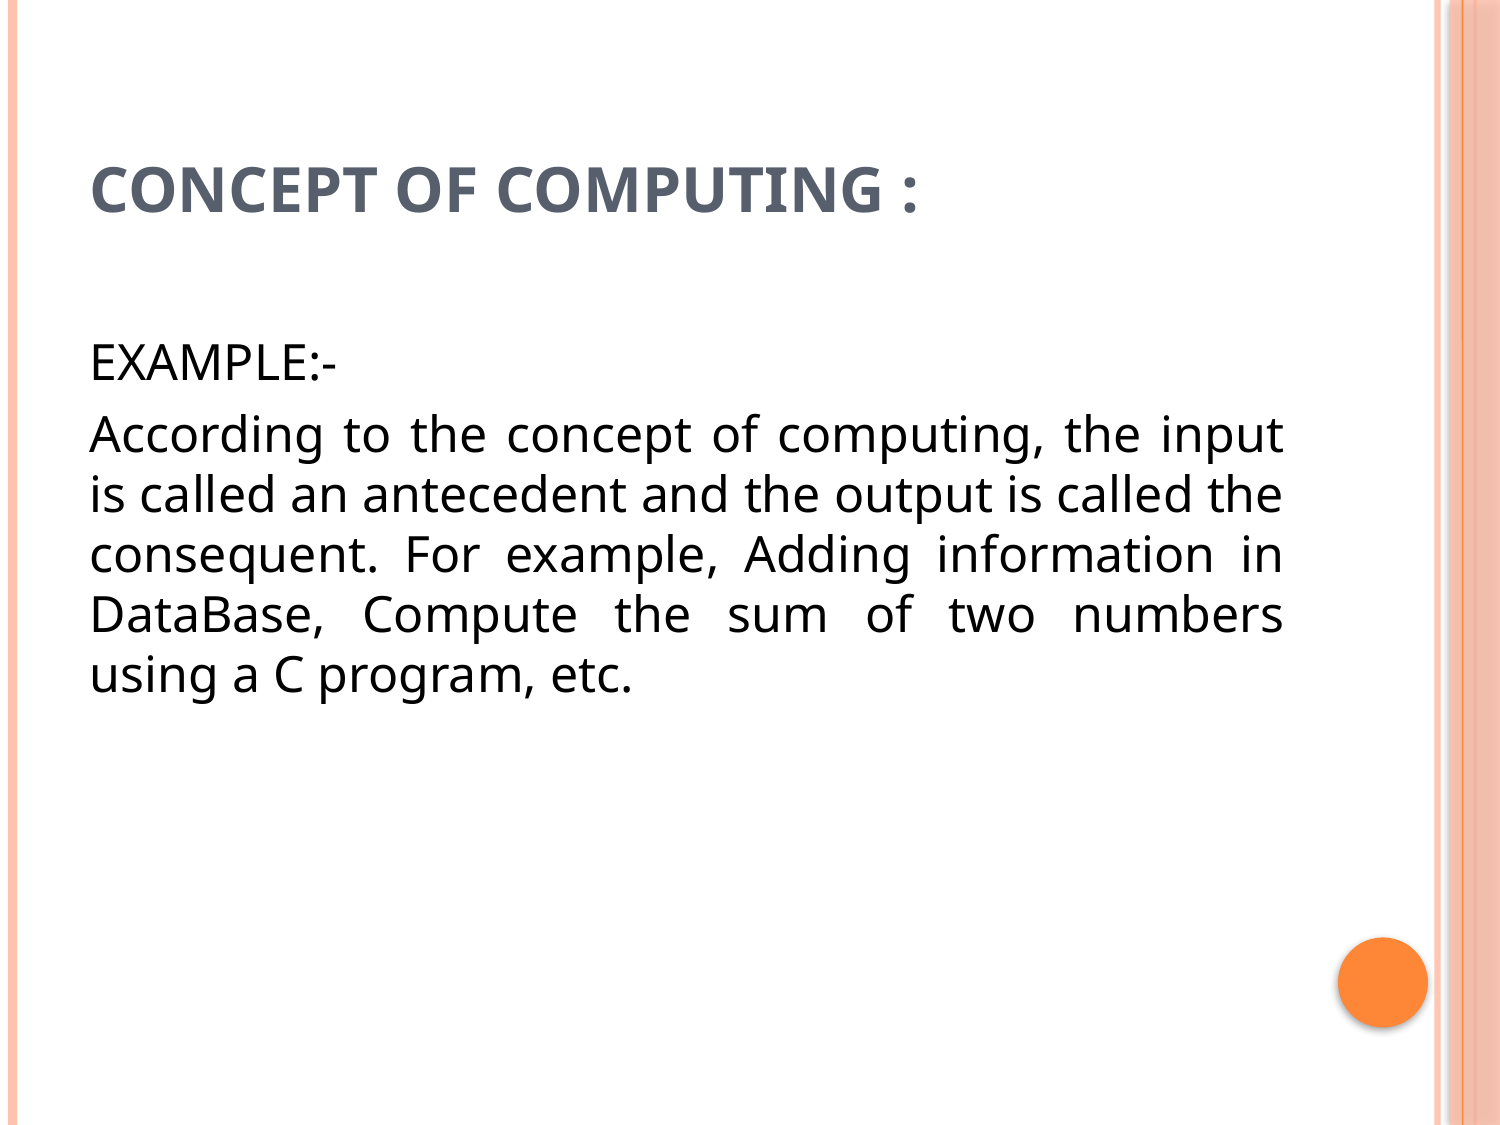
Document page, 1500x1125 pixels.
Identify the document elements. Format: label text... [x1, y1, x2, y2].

title Concept of computing : [75, 45, 1300, 233]
list EXAMPLE:- According to the concept of computing, the input is called an antecedent and the output is called the consequent. For example, Adding information in DataBase, Compute the sum of two numbers using a C program, etc.​ [75, 262, 1300, 1062]
